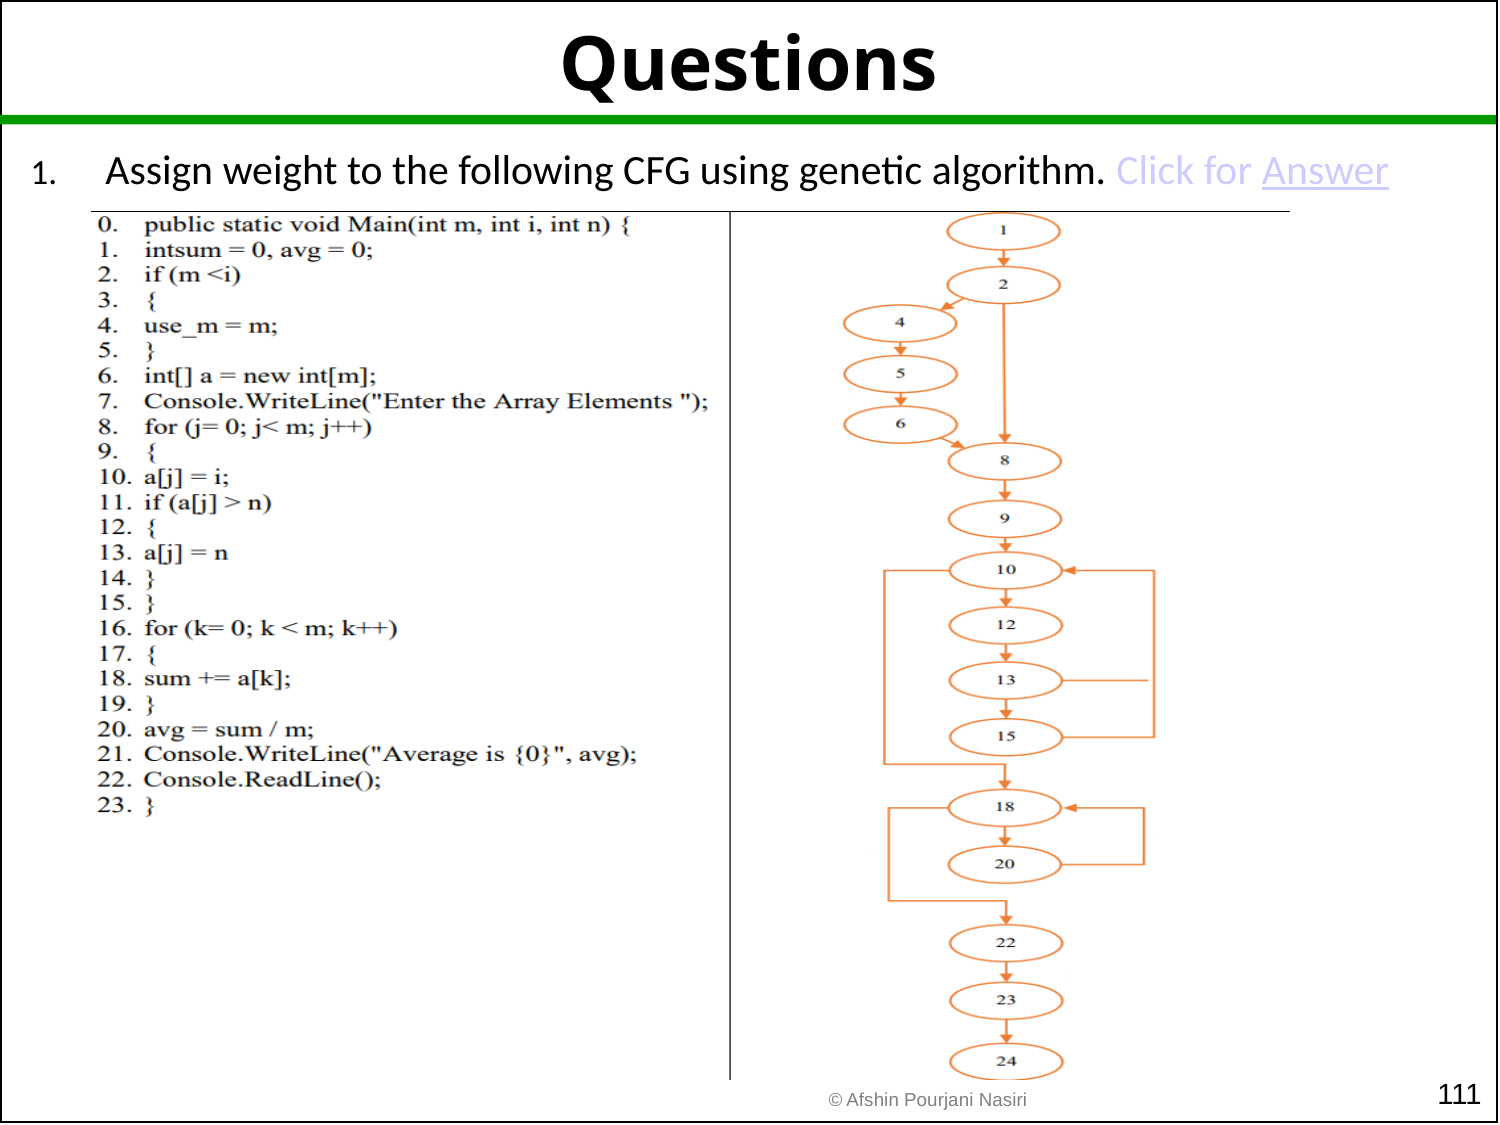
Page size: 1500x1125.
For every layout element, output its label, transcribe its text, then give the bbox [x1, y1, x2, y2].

slide_number 111 [1184, 1077, 1498, 1118]
footer © Afshin Pourjani Nasiri [690, 1088, 1166, 1118]
list Assign weight to the following CFG using genetic algorithm. Click for Answer [15, 141, 1485, 1074]
picture [91, 211, 1290, 1080]
title Questions [14, 7, 1483, 125]
